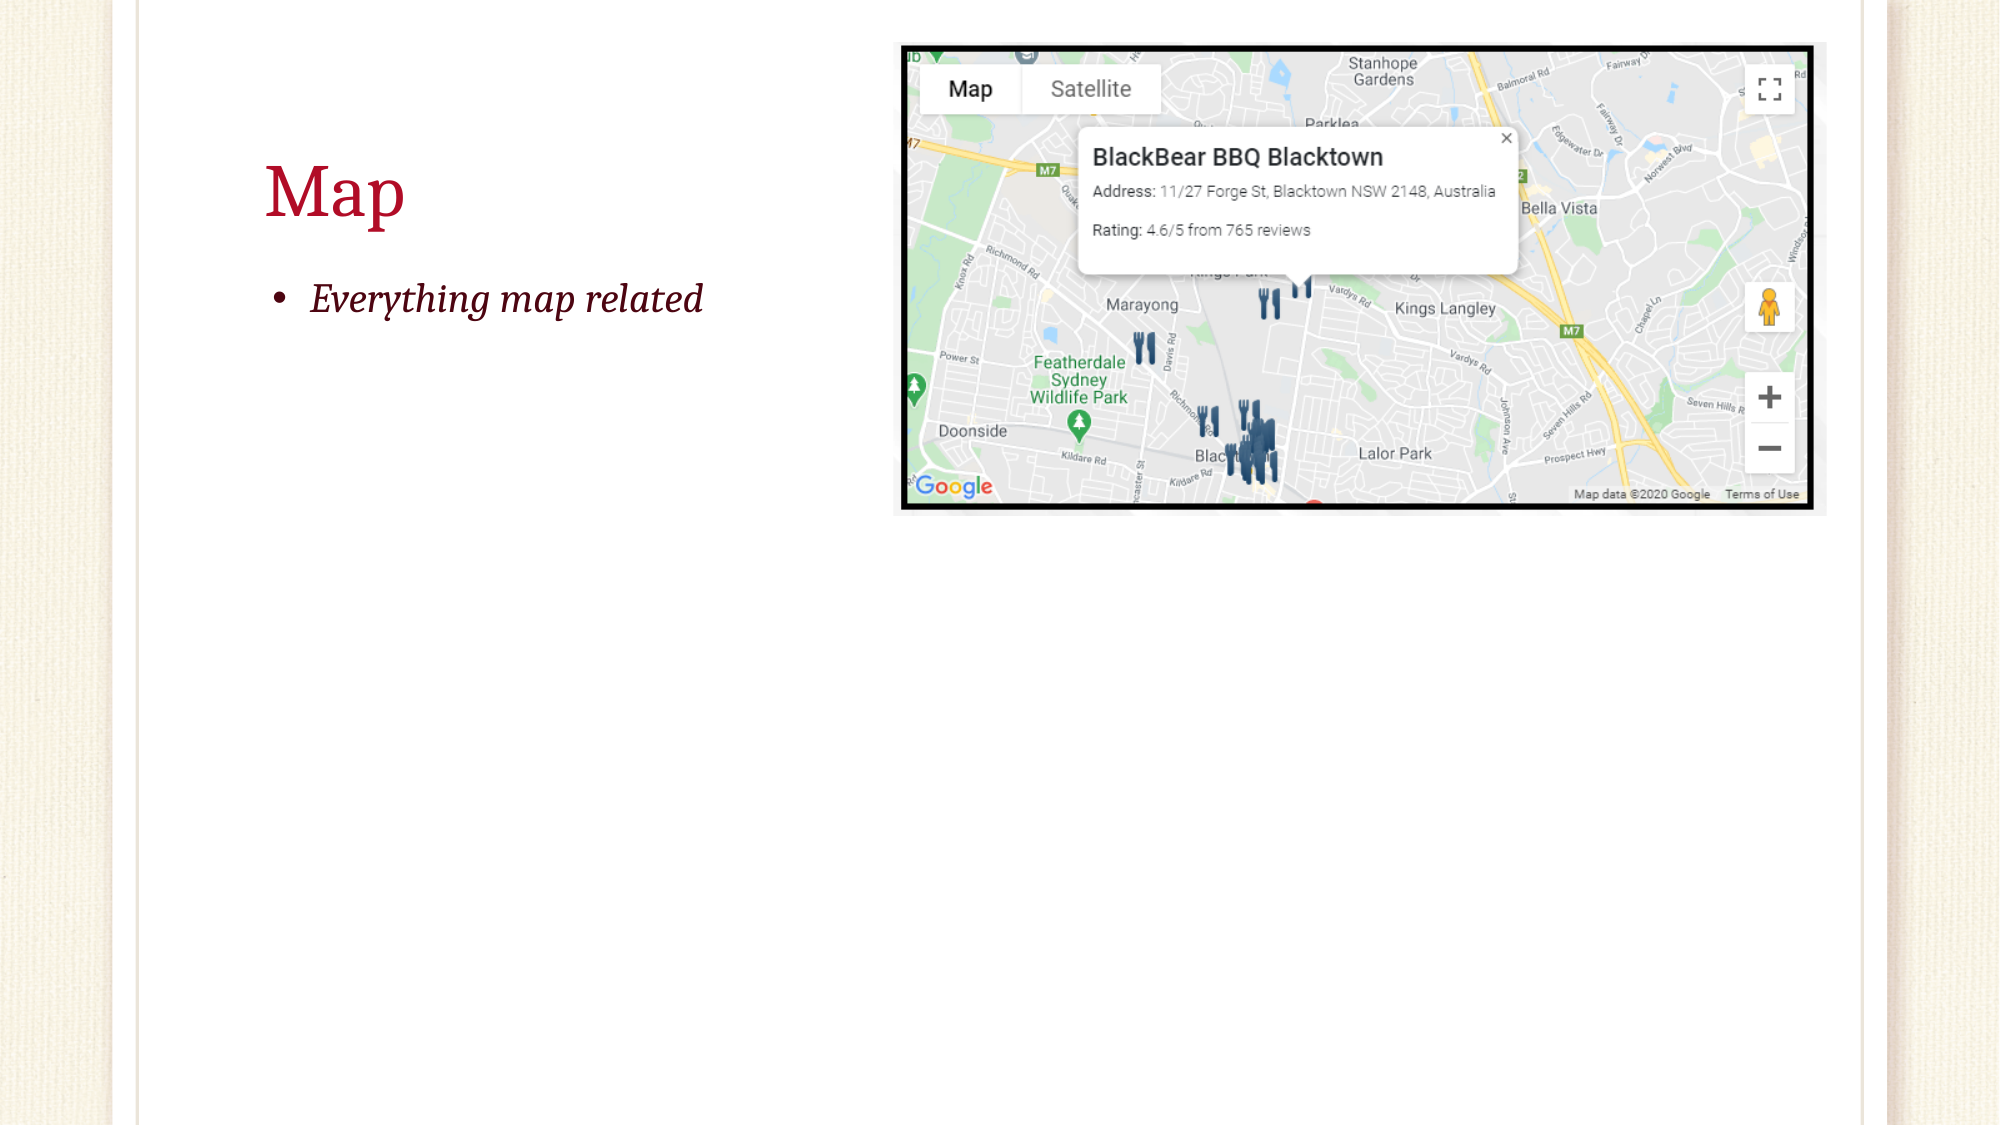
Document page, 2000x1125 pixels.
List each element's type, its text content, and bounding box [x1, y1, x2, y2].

picture [893, 42, 1827, 516]
picture [0, 0, 112, 1125]
title Map [249, 52, 893, 240]
list Everything map related [249, 269, 1721, 1013]
picture [1888, 0, 2000, 1125]
